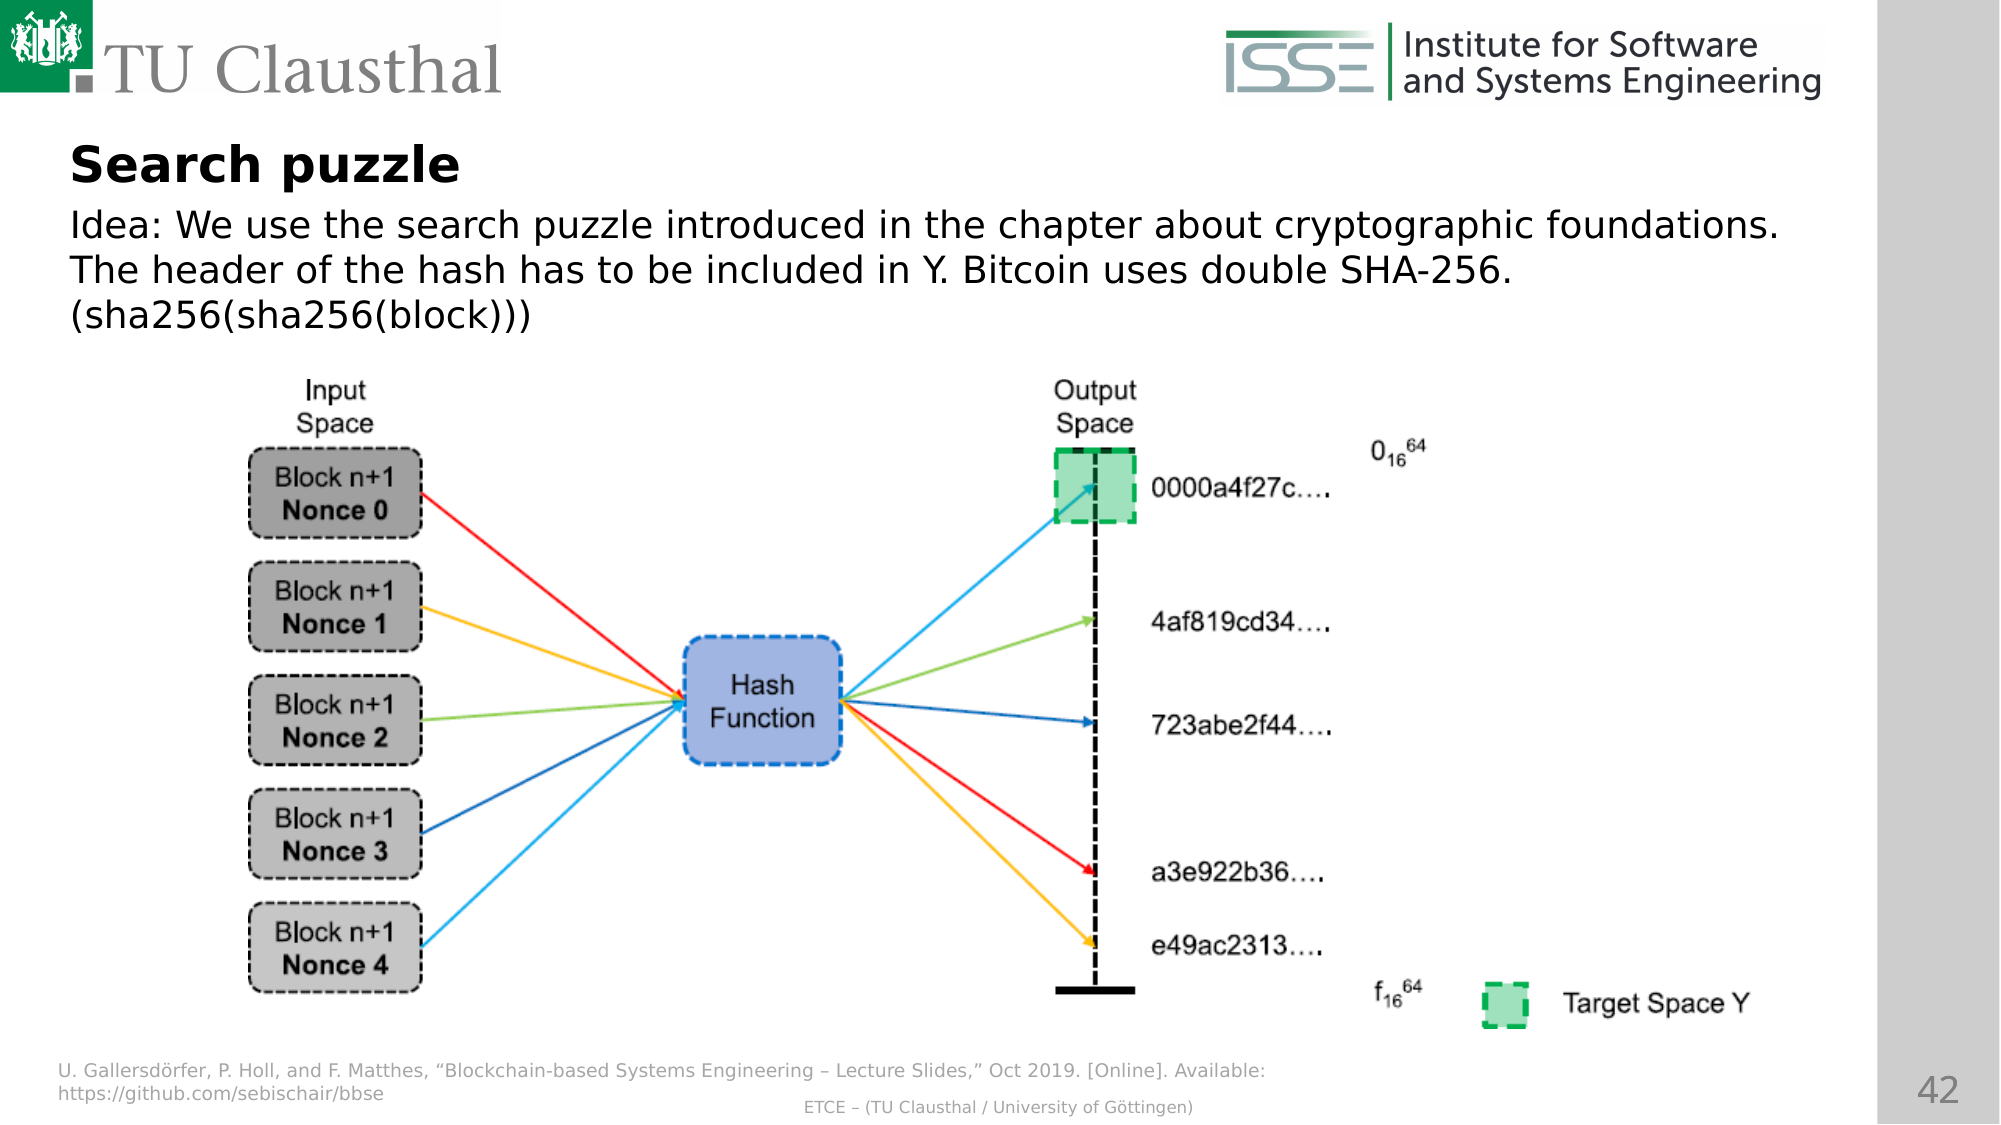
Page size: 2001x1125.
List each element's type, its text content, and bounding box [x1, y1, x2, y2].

picture [248, 378, 1751, 1029]
text_box Search puzzle [55, 125, 1819, 208]
text_box U. Gallersdörfer, P. Holl, and F. Matthes, “Blockchain-based Systems Engineering – Lecture Slides,” Oct 2019. [Online]. Available: https://github.com/sebischair/bbse [43, 1051, 1521, 1112]
picture [1218, 22, 1826, 107]
text_box Idea: We use the search puzzle introduced in the chapter about cryptographic foundations. The header of the hash has to be included in Y. Bitcoin uses double SHA-256. (sha256(sha256(block))) [55, 208, 1819, 330]
picture [0, 0, 501, 93]
